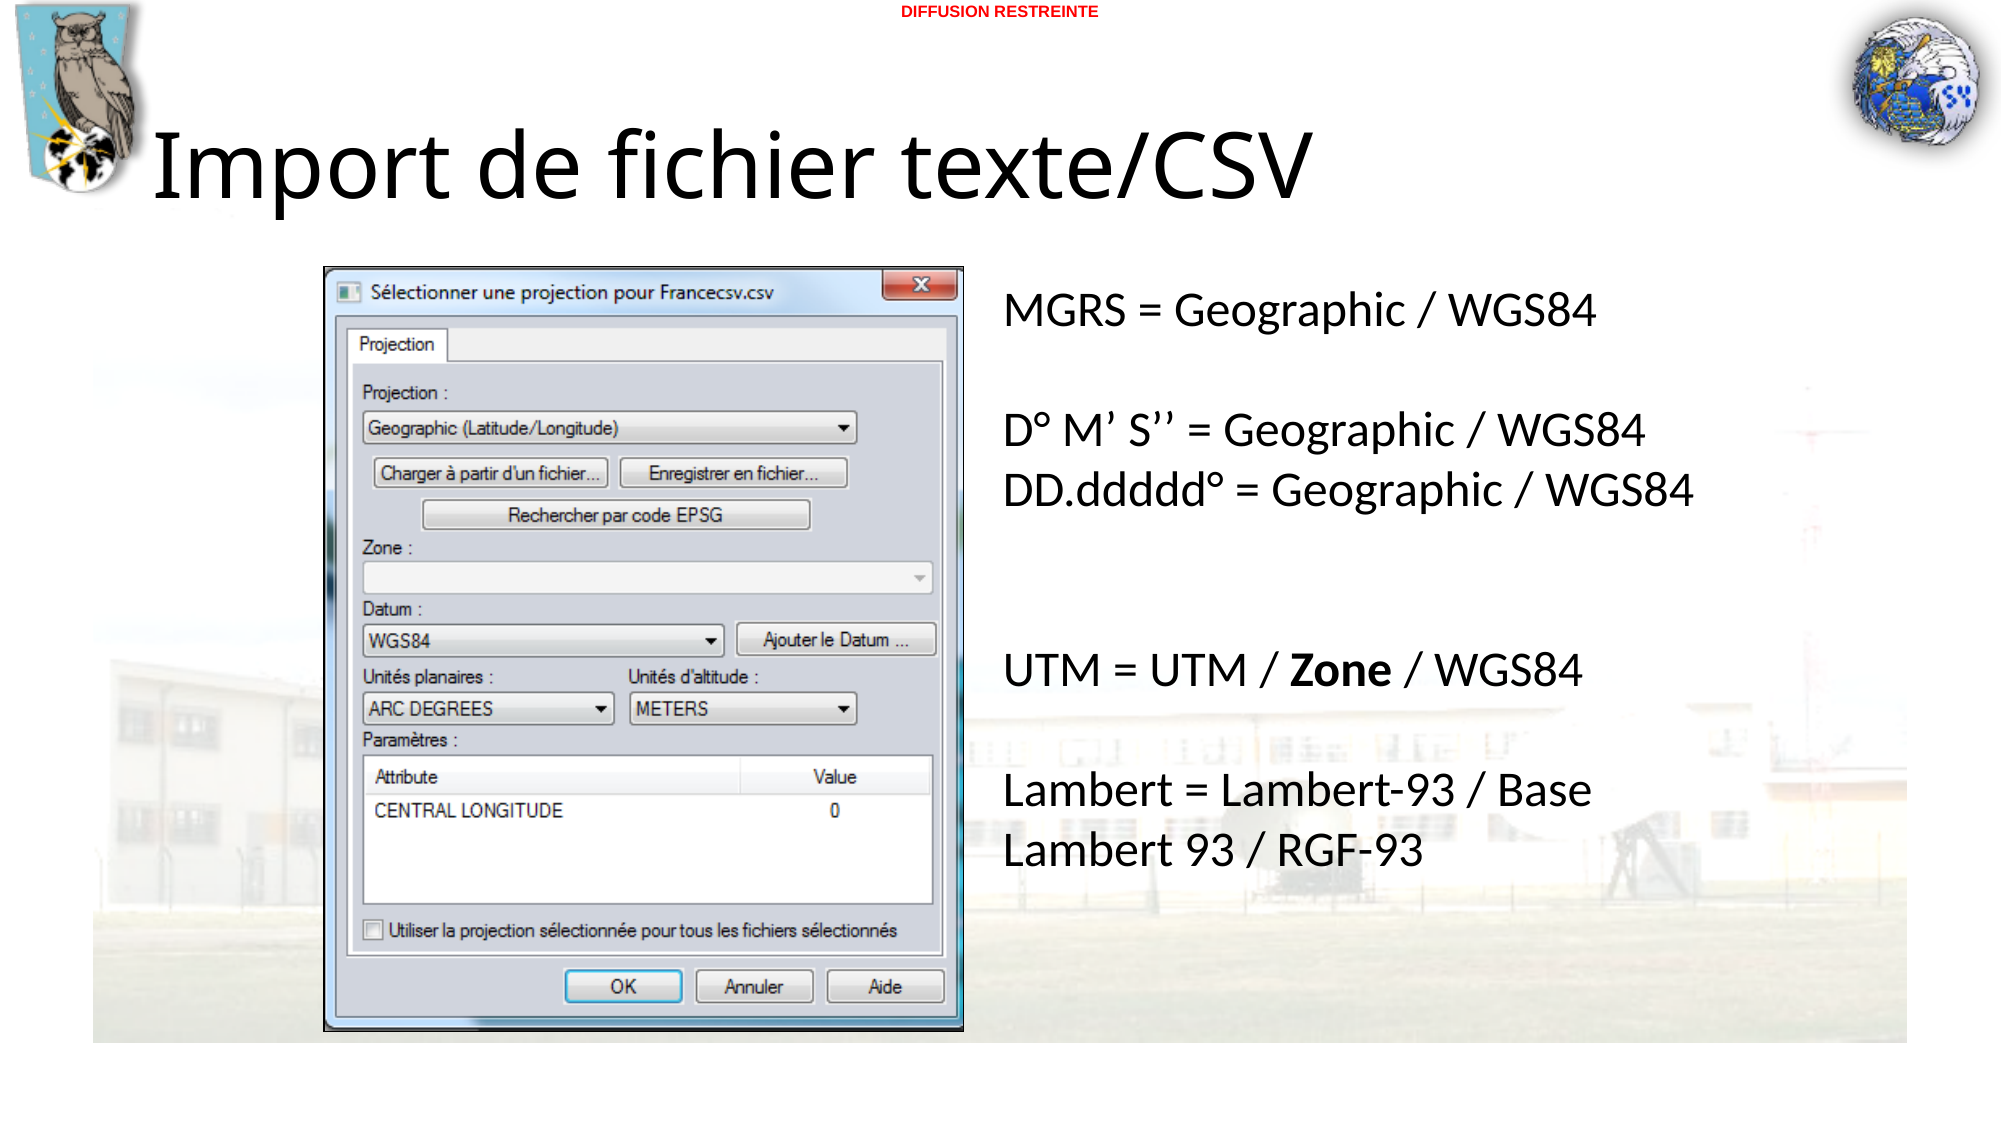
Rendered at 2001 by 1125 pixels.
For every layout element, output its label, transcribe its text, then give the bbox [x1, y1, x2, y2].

picture [14, 4, 136, 193]
picture [324, 267, 963, 1031]
text_box MGRS = Geographic / WGS84 D° M’ S’’ = Geographic / WGS84 DD.ddddd° = Geographic / WGS84 UTM = UTM / Zone / WGS84 Lambert = Lambert-93 / Base Lambert 93 / RGF-93 [988, 269, 1721, 884]
title Import de fichier texte/CSV [137, 59, 1863, 278]
picture [1850, 16, 1983, 147]
